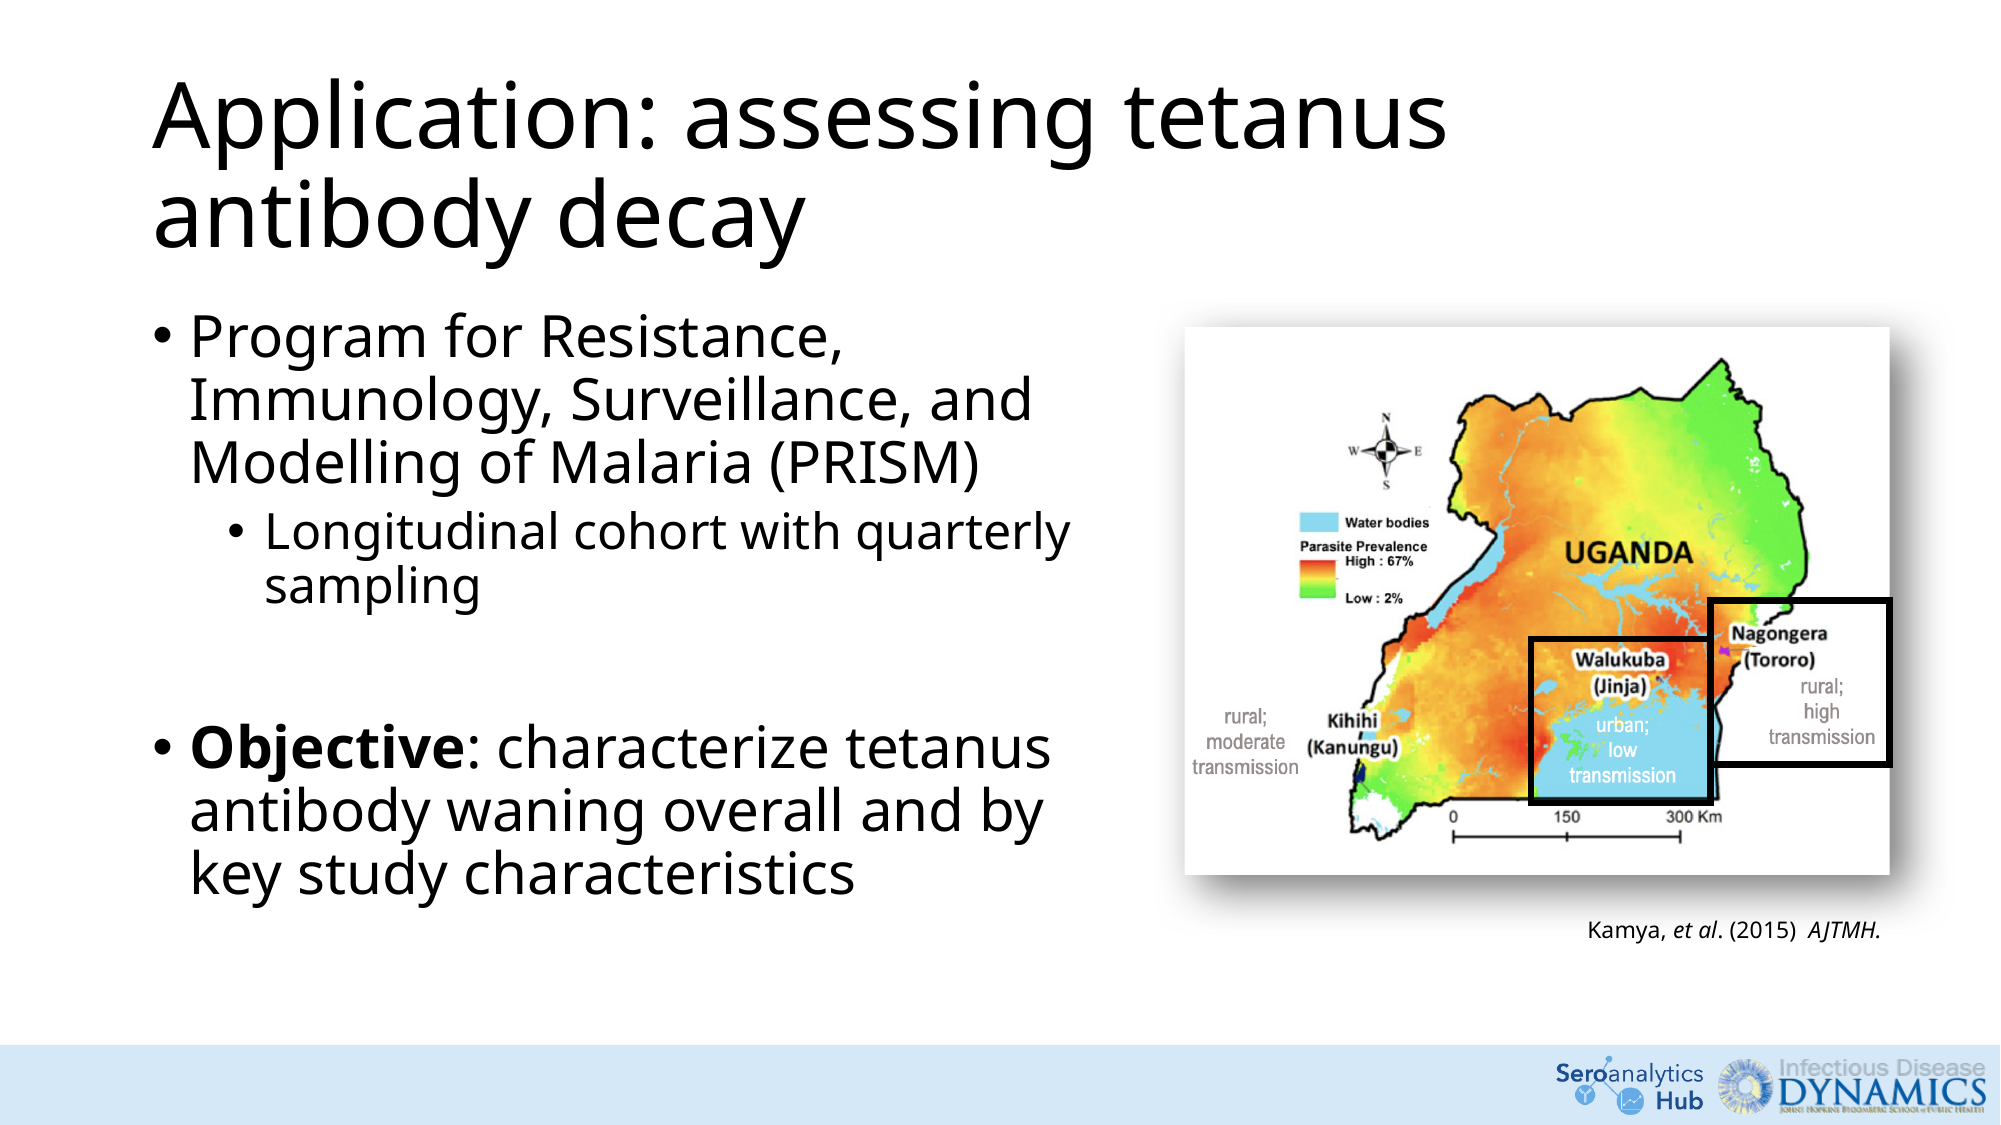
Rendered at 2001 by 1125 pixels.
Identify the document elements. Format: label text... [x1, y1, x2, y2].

picture [1719, 1059, 1986, 1115]
text_box Kamya, et al. (2015) AJTMH. [1572, 908, 1897, 951]
list Program for Resistance, Immunology, Surveillance, and Modelling of Malaria (PRISM) Longitudinal cohort with quarterly sampling Objective: characterize tetanus antibody waning overall and by key study characteristics [137, 299, 1130, 1014]
title Application: assessing tetanus antibody decay [137, 59, 1863, 278]
picture [1184, 326, 1891, 876]
